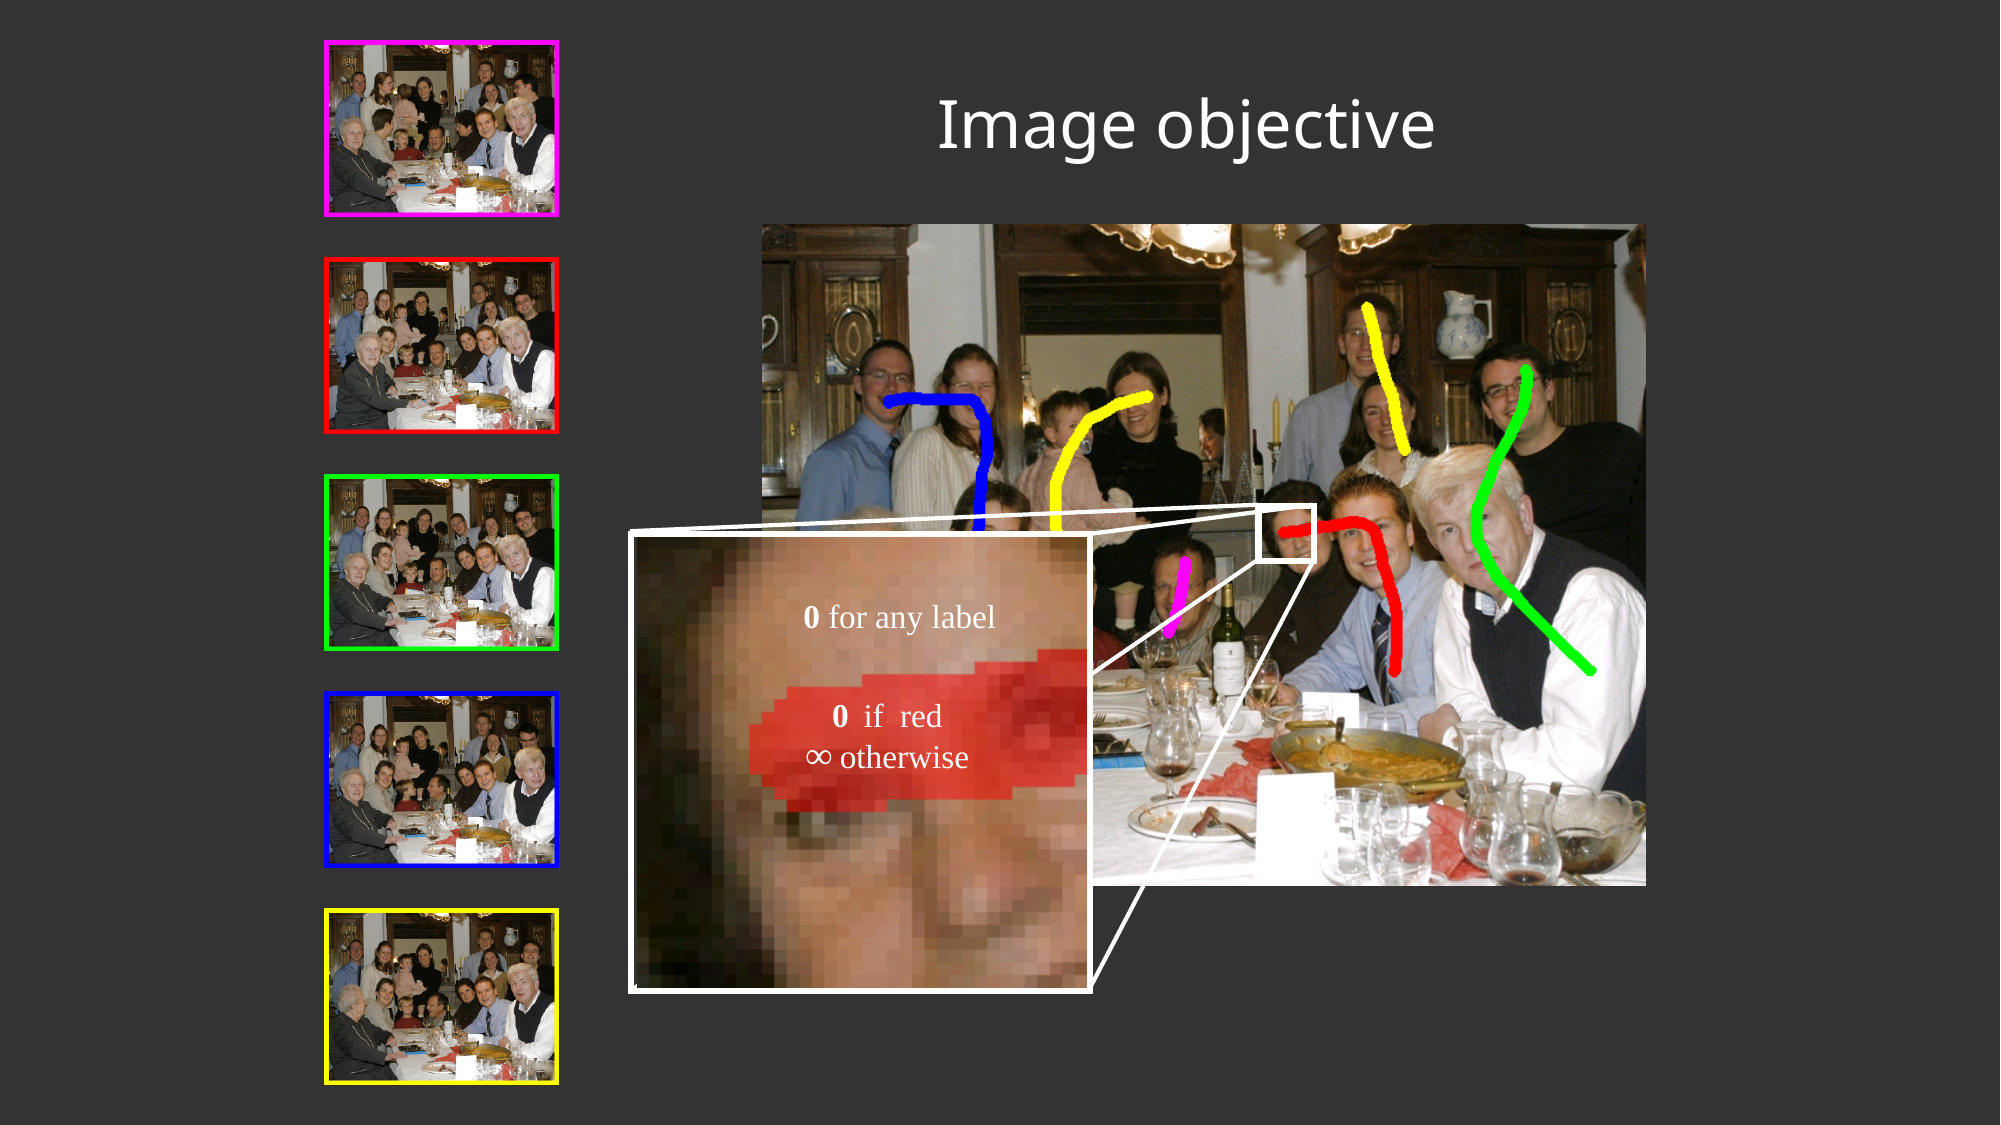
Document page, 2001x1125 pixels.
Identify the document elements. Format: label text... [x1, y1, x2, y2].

picture [324, 40, 559, 217]
picture [324, 474, 559, 651]
picture [637, 537, 1088, 988]
text_box Image objective [774, 74, 1600, 170]
picture [324, 691, 559, 868]
picture [324, 908, 559, 1085]
picture [324, 257, 559, 434]
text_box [629, 504, 1313, 992]
picture [762, 224, 1646, 886]
